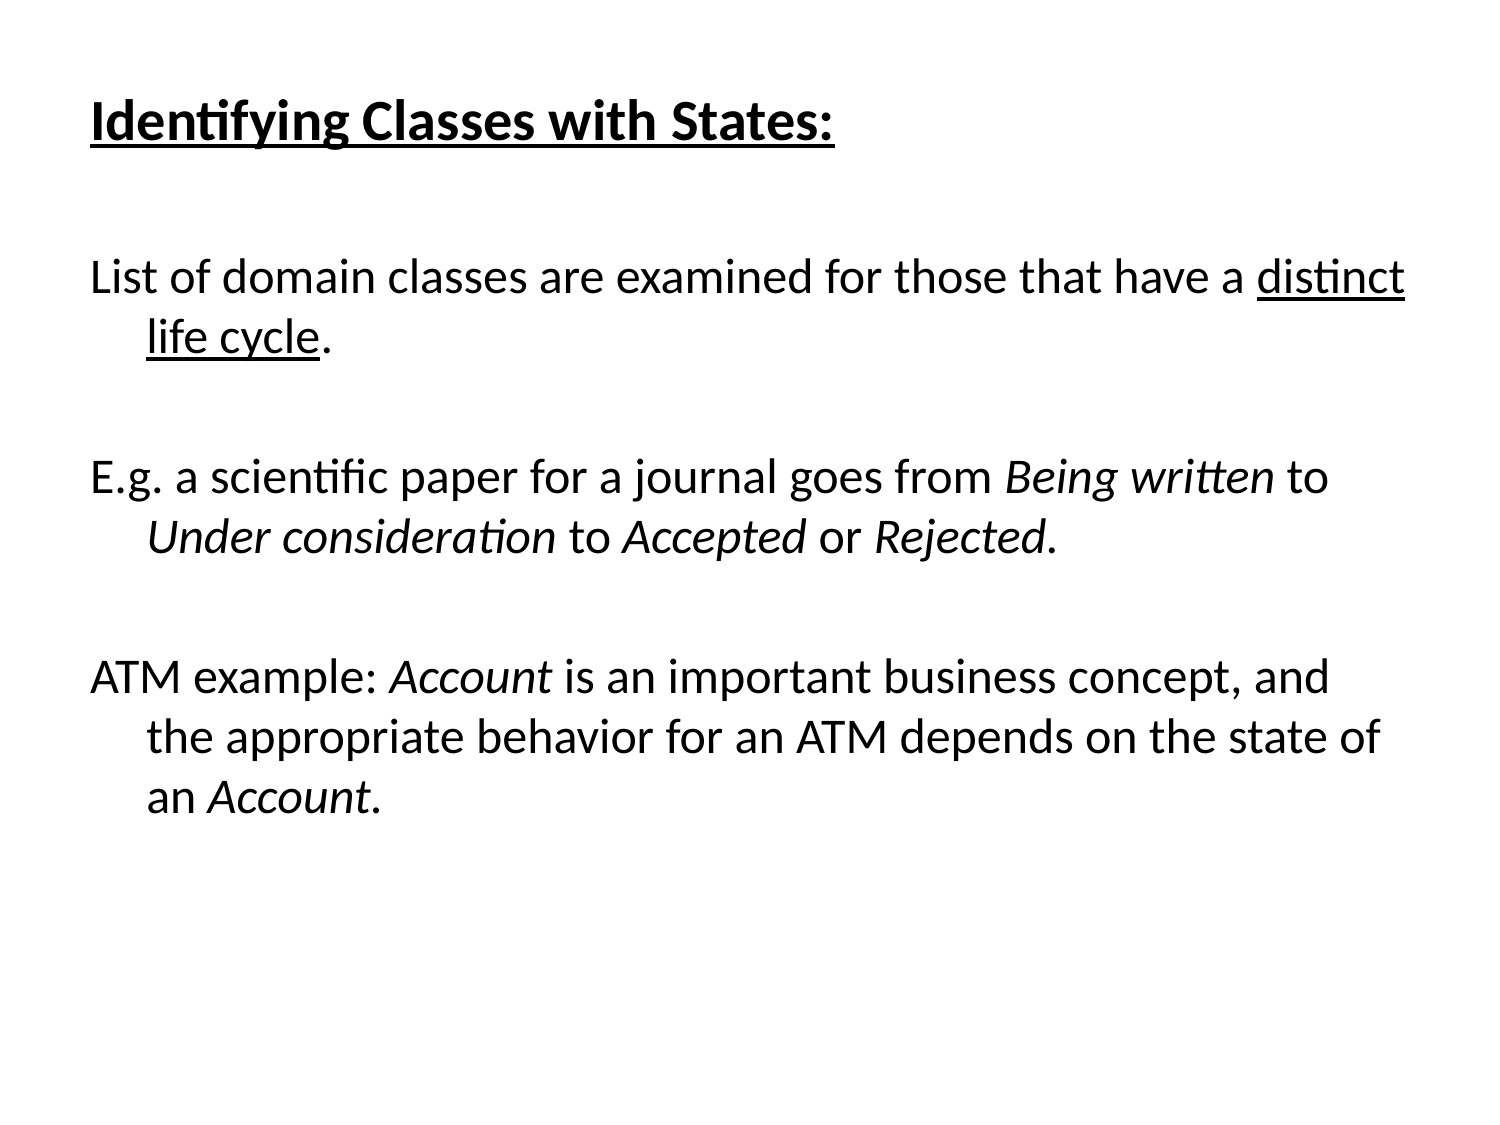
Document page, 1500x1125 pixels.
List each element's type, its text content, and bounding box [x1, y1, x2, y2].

list Identifying Classes with States: List of domain classes are examined for those that have a distinct life cycle. E.g. a scientific paper for a journal goes from Being written to Under consideration to Accepted or Rejected. ATM example: Account is an important business concept, and the appropriate behavior for an ATM depends on the state of an Account. [75, 75, 1425, 1005]
